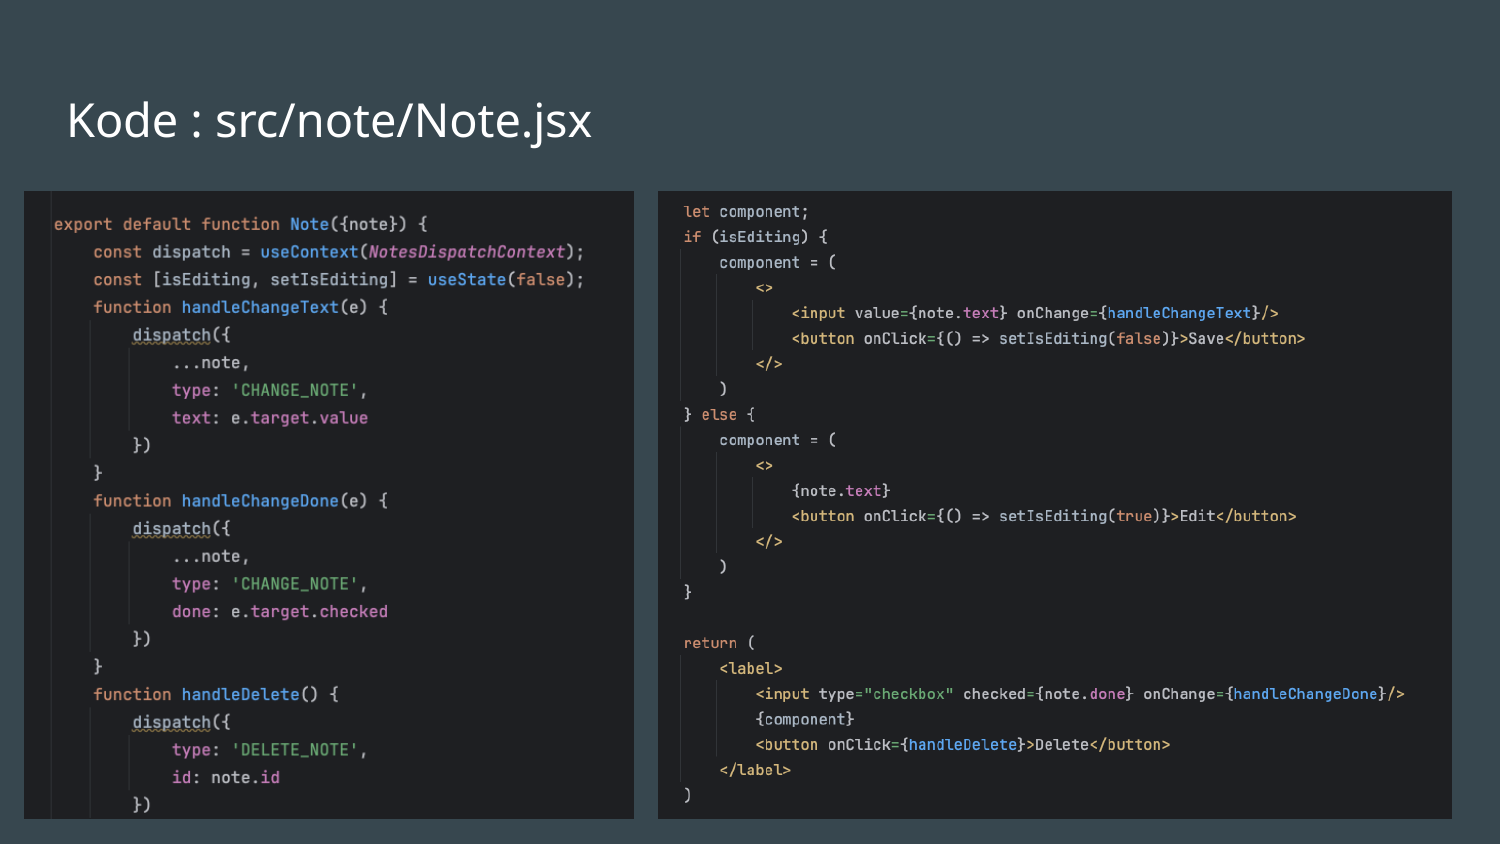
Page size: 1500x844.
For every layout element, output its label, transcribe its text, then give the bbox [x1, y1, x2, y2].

picture [24, 191, 634, 819]
title Kode : src/note/Note.jsx [51, 72, 1449, 167]
picture [658, 191, 1452, 819]
